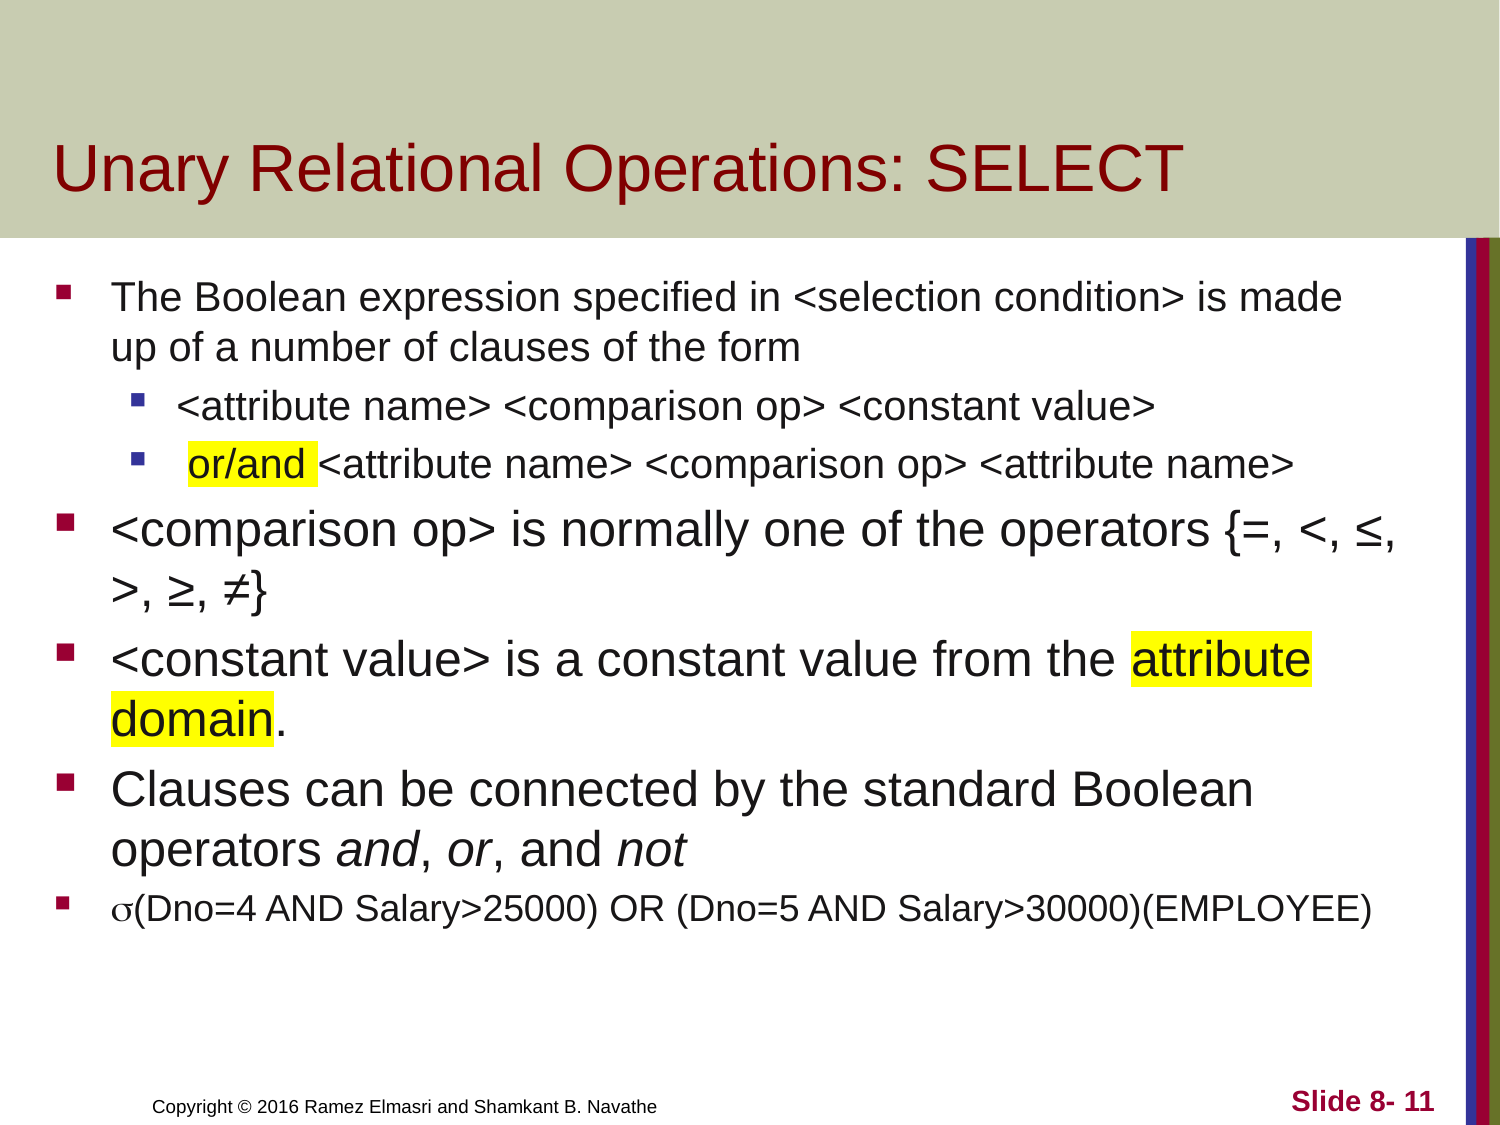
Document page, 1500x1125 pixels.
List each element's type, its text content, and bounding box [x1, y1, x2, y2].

slide_number Slide 8- 11 [1137, 1049, 1451, 1125]
title Unary Relational Operations: SELECT [37, 49, 1317, 213]
list The Boolean expression specified in <selection condition> is made up of a number of clauses of the form <attribute name> <comparison op> <constant value> or/and <attribute name> <comparison op> <attribute name> <comparison op> is normally one of the operators {=, <, ≤, >, ≥, ≠} <constant value> is a constant value from the attribute domain. Clauses can be connected by the standard Boolean operators and, or, and not σ(Dno=4 AND Salary>25000) OR (Dno=5 AND Salary>30000)(EMPLOYEE) [39, 262, 1400, 1013]
